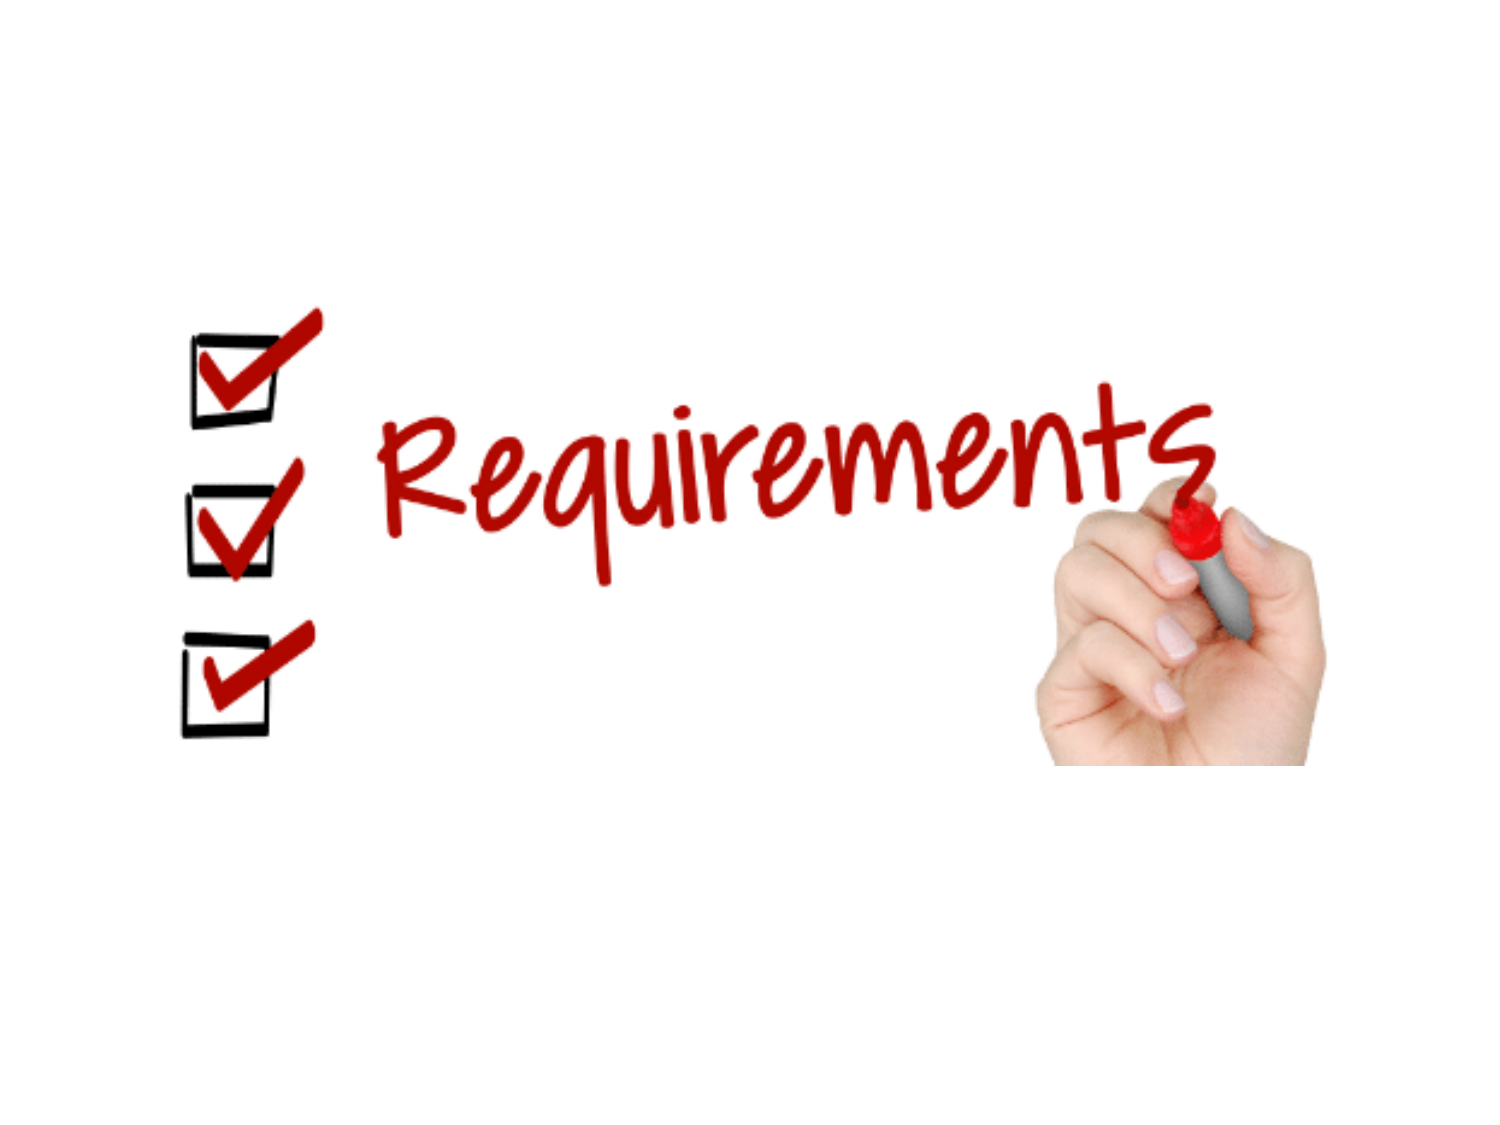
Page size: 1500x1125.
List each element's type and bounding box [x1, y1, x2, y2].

picture [29, 283, 1474, 766]
